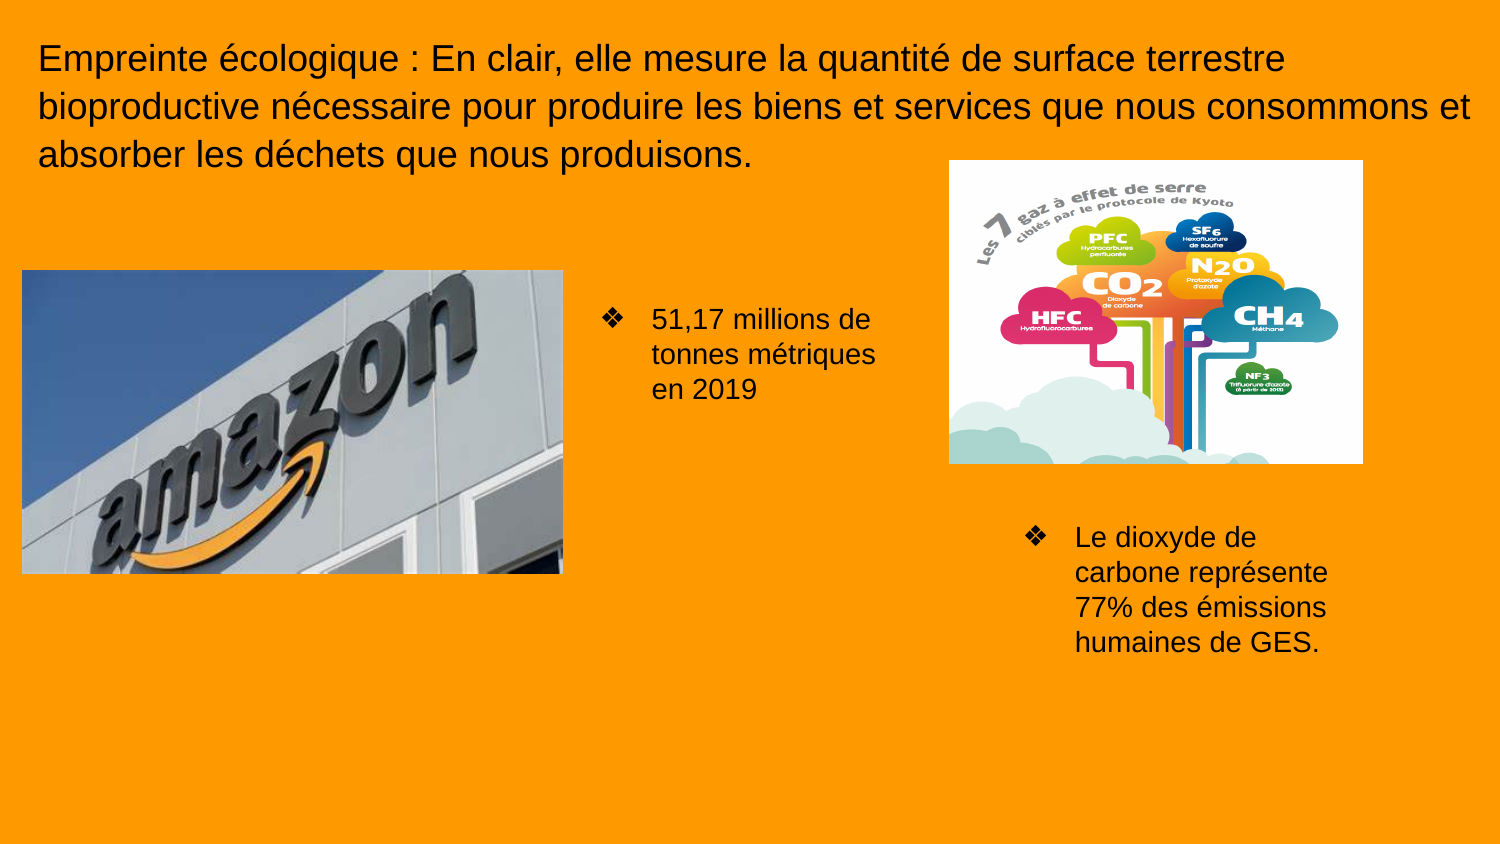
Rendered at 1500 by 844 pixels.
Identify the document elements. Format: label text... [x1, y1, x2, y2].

picture [949, 160, 1363, 464]
picture [22, 270, 563, 574]
text_box 51,17 millions de tonnes métriques en 2019 [567, 285, 928, 421]
text_box Le dioxyde de carbone représente 77% des émissions humaines de GES. [984, 503, 1382, 674]
list Empreinte écologique : En clair, elle mesure la quantité de surface terrestre bioproductive nécessaire pour produire les biens et services que nous consommons et absorber les déchets que nous produisons. [22, 15, 1500, 807]
